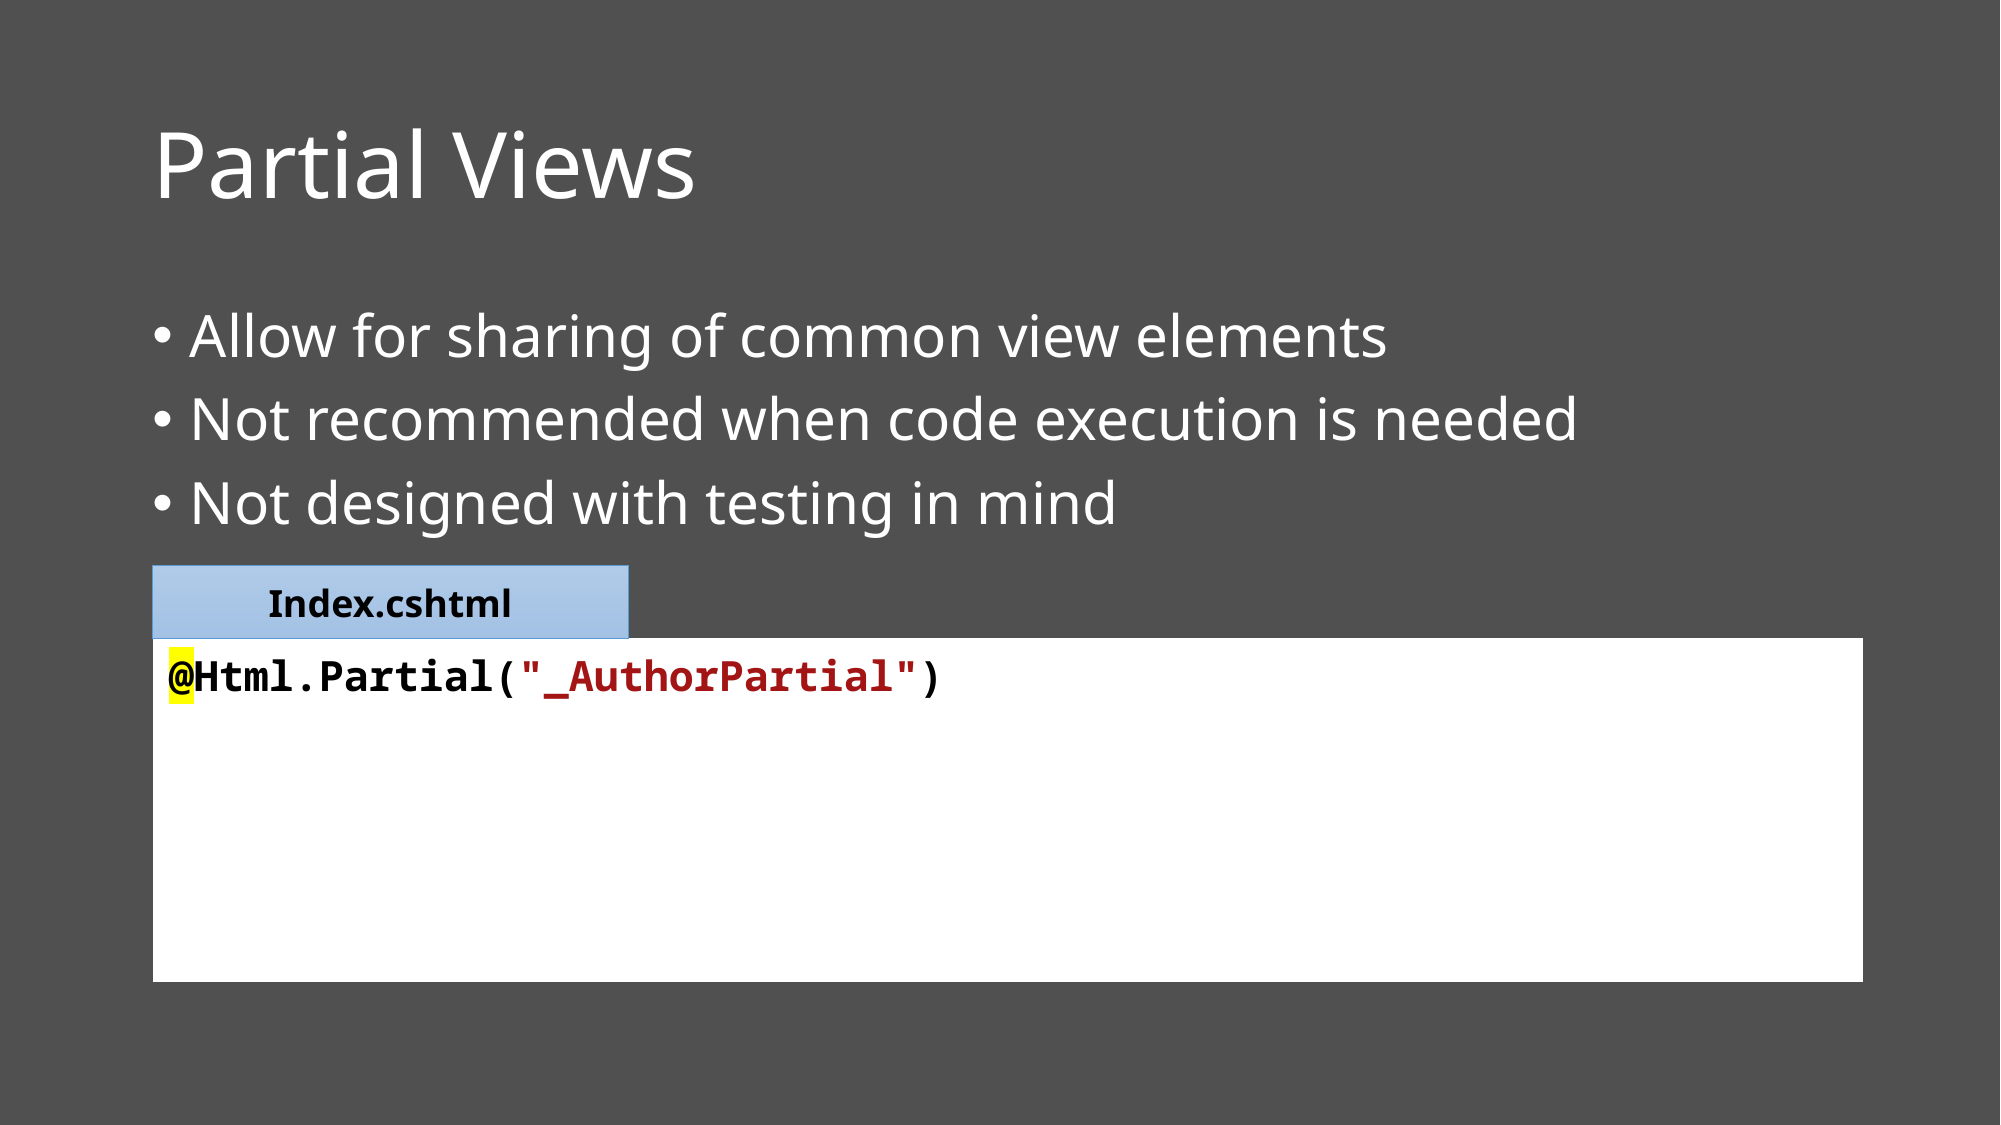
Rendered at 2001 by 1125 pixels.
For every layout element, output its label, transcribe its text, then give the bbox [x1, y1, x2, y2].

table_header @Html.Partial("_AuthorPartial") [155, 640, 1862, 981]
title Partial Views [137, 59, 1863, 278]
text_box Index.cshtml [152, 565, 629, 639]
list Allow for sharing of common view elements Not recommended when code execution is needed Not designed with testing in mind [137, 299, 1863, 1014]
